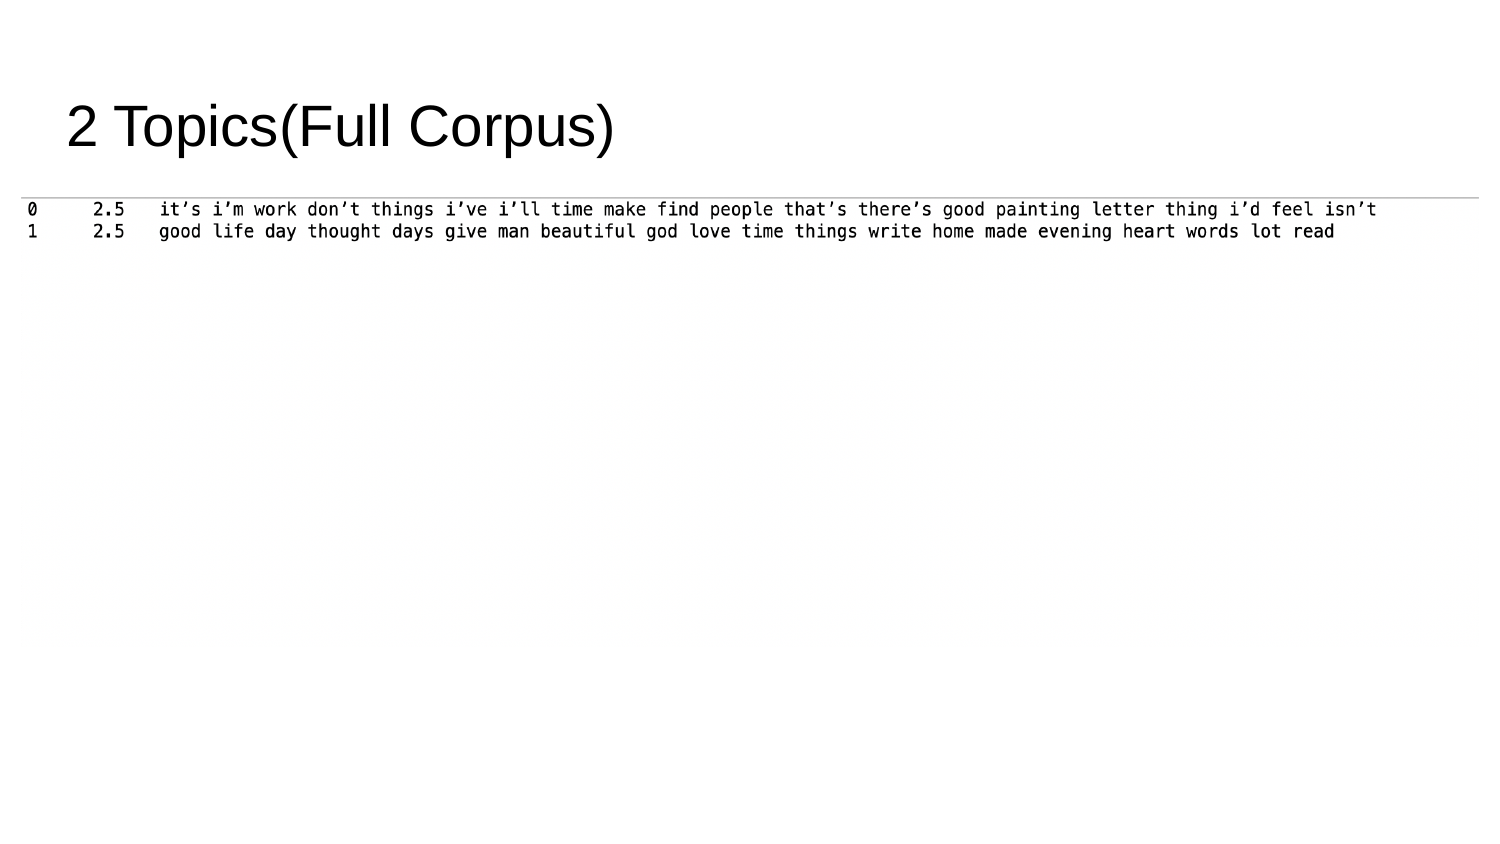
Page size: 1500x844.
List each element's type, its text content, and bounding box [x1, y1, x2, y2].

title 2 Topics(Full Corpus) [51, 72, 1449, 167]
picture [20, 196, 1479, 647]
